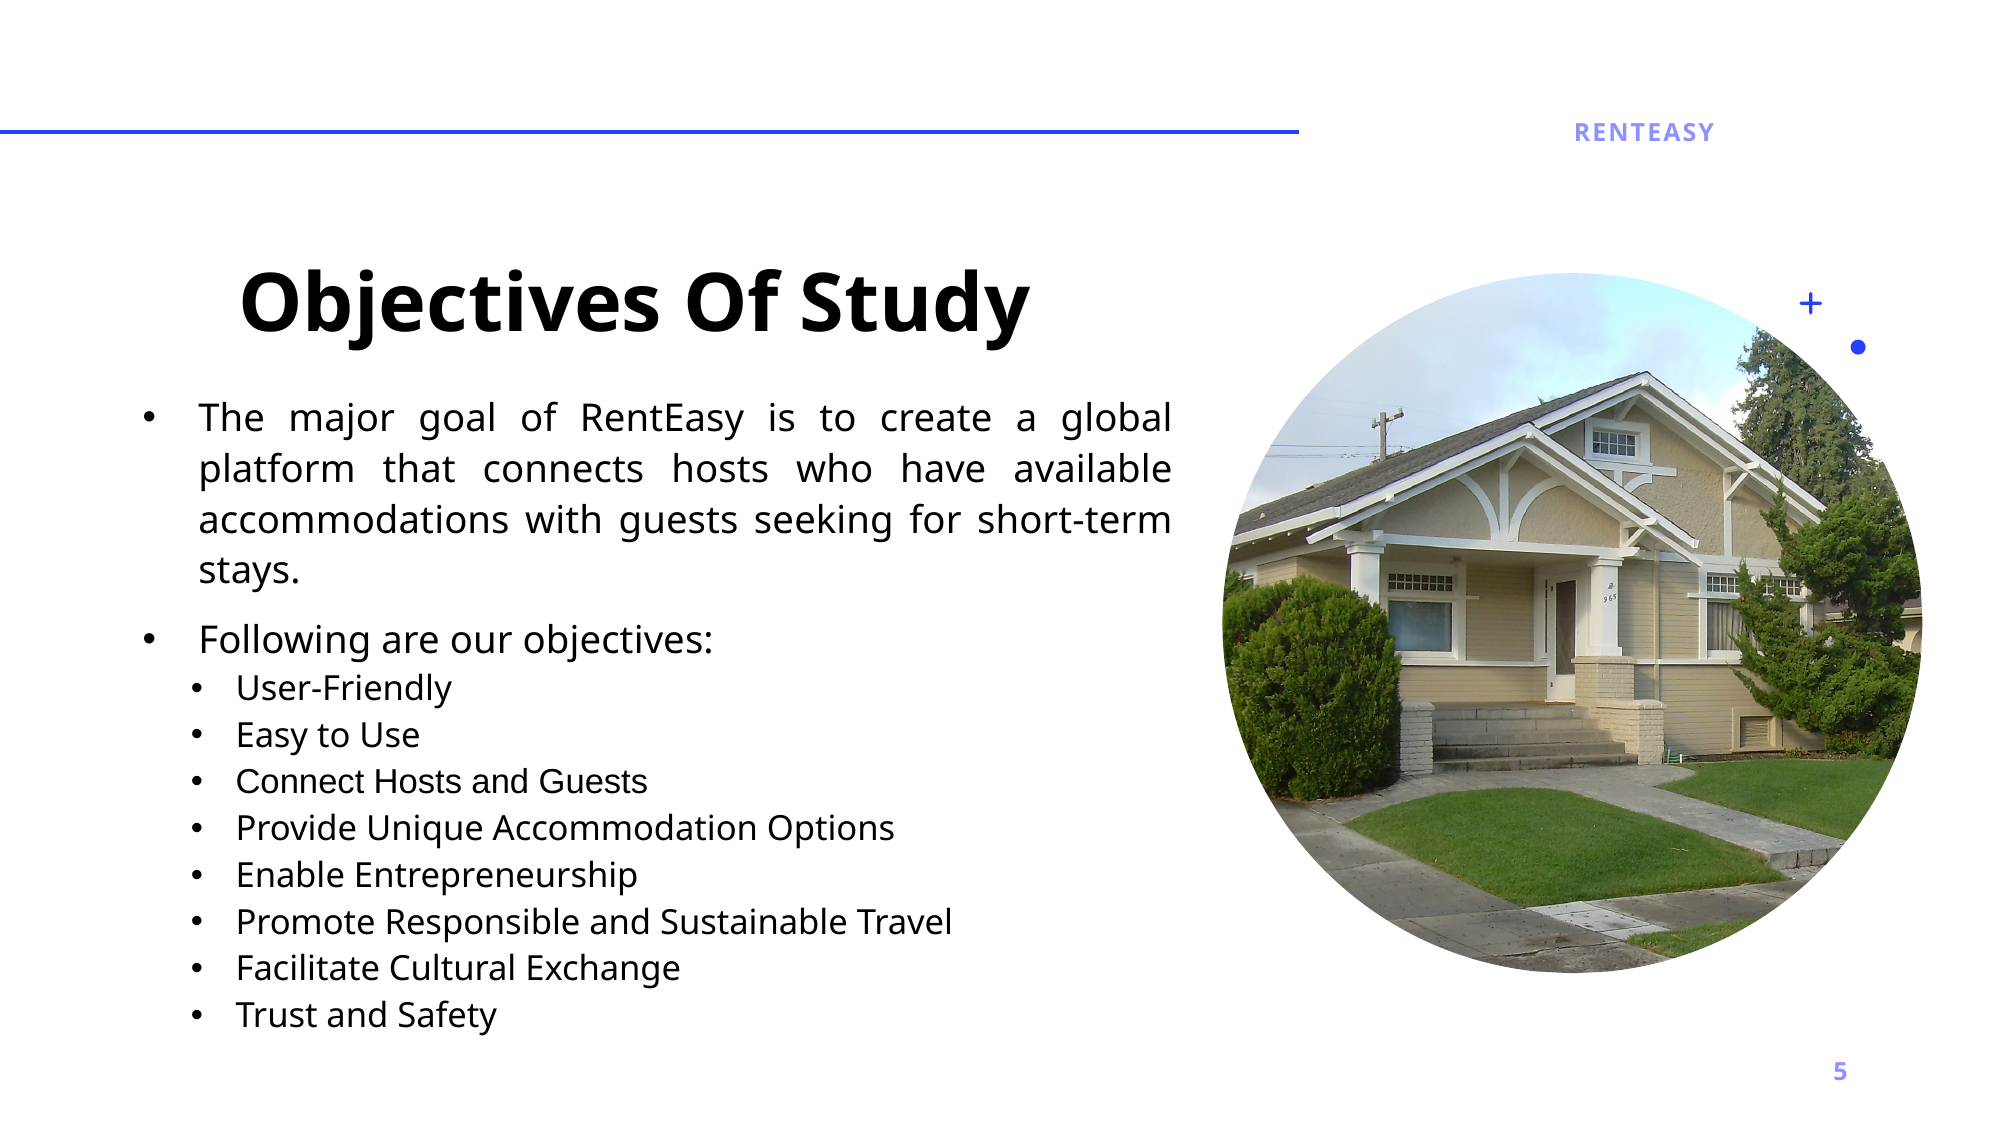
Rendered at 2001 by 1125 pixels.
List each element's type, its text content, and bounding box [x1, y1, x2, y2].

footer RentEasy [1306, 101, 1982, 162]
picture [1222, 273, 1923, 974]
slide_number 5 [1412, 1042, 1863, 1103]
list The major goal of RentEasy is to create a global platform that connects hosts who have available accommodations with guests seeking for short-term stays. Following are our objectives: User-Friendly Easy to Use Connect Hosts and Guests Provide Unique Accommodation Options Enable Entrepreneurship Promote Responsible and Sustainable Travel Facilitate Cultural Exchange Trust and Safety [127, 381, 1190, 1044]
title Objectives Of Study [126, 162, 1143, 356]
